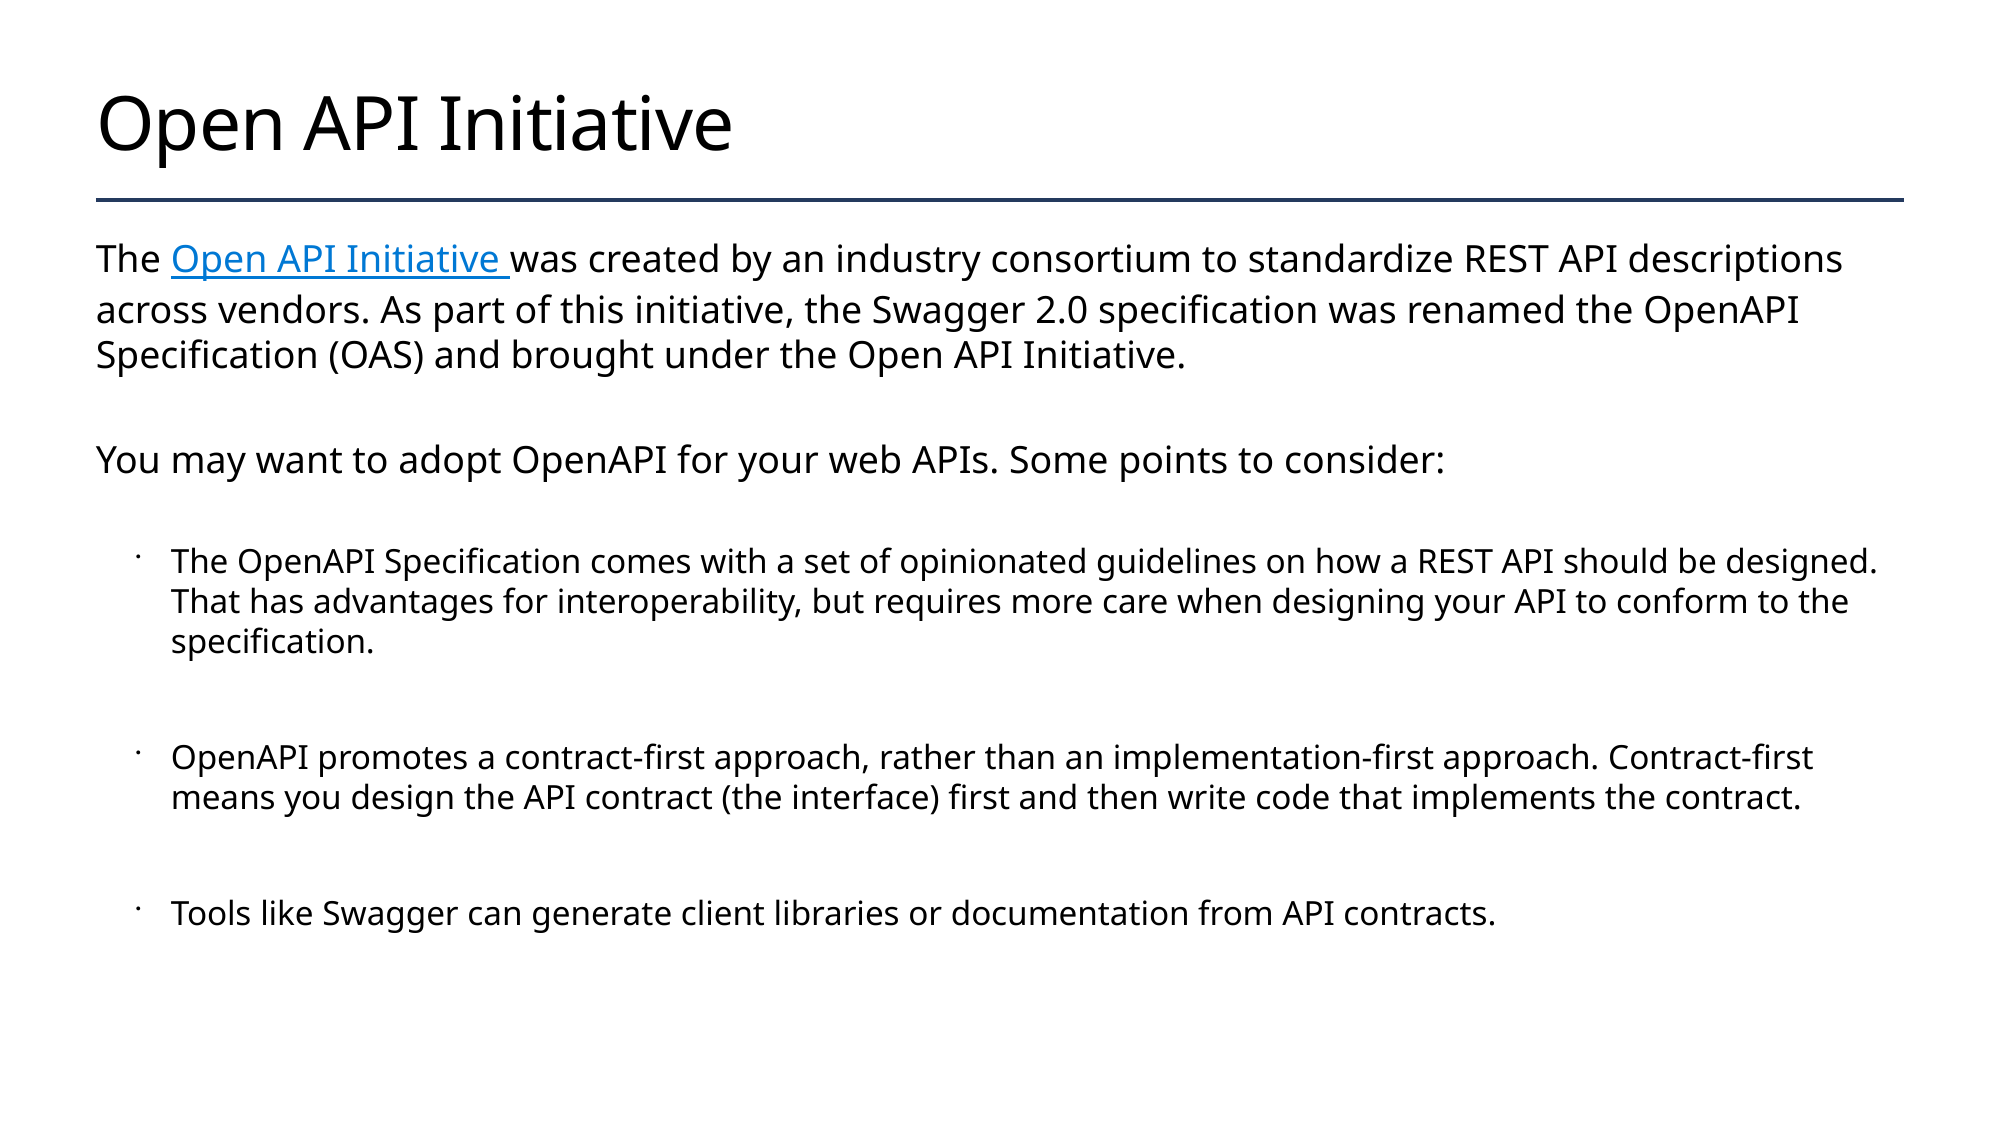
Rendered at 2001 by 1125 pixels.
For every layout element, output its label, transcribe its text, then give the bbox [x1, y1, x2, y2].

title Open API Initiative [96, 75, 1904, 166]
list The Open API Initiative was created by an industry consortium to standardize REST API descriptions across vendors. As part of this initiative, the Swagger 2.0 specification was renamed the OpenAPI Specification (OAS) and brought under the Open API Initiative. You may want to adopt OpenAPI for your web APIs. Some points to consider: The OpenAPI Specification comes with a set of opinionated guidelines on how a REST API should be designed. That has advantages for interoperability, but requires more care when designing your API to conform to the specification. OpenAPI promotes a contract-first approach, rather than an implementation-first approach. Contract-first means you design the API contract (the interface) first and then write code that implements the contract. Tools like Swagger can generate client libraries or documentation from API contracts. [95, 235, 1904, 907]
